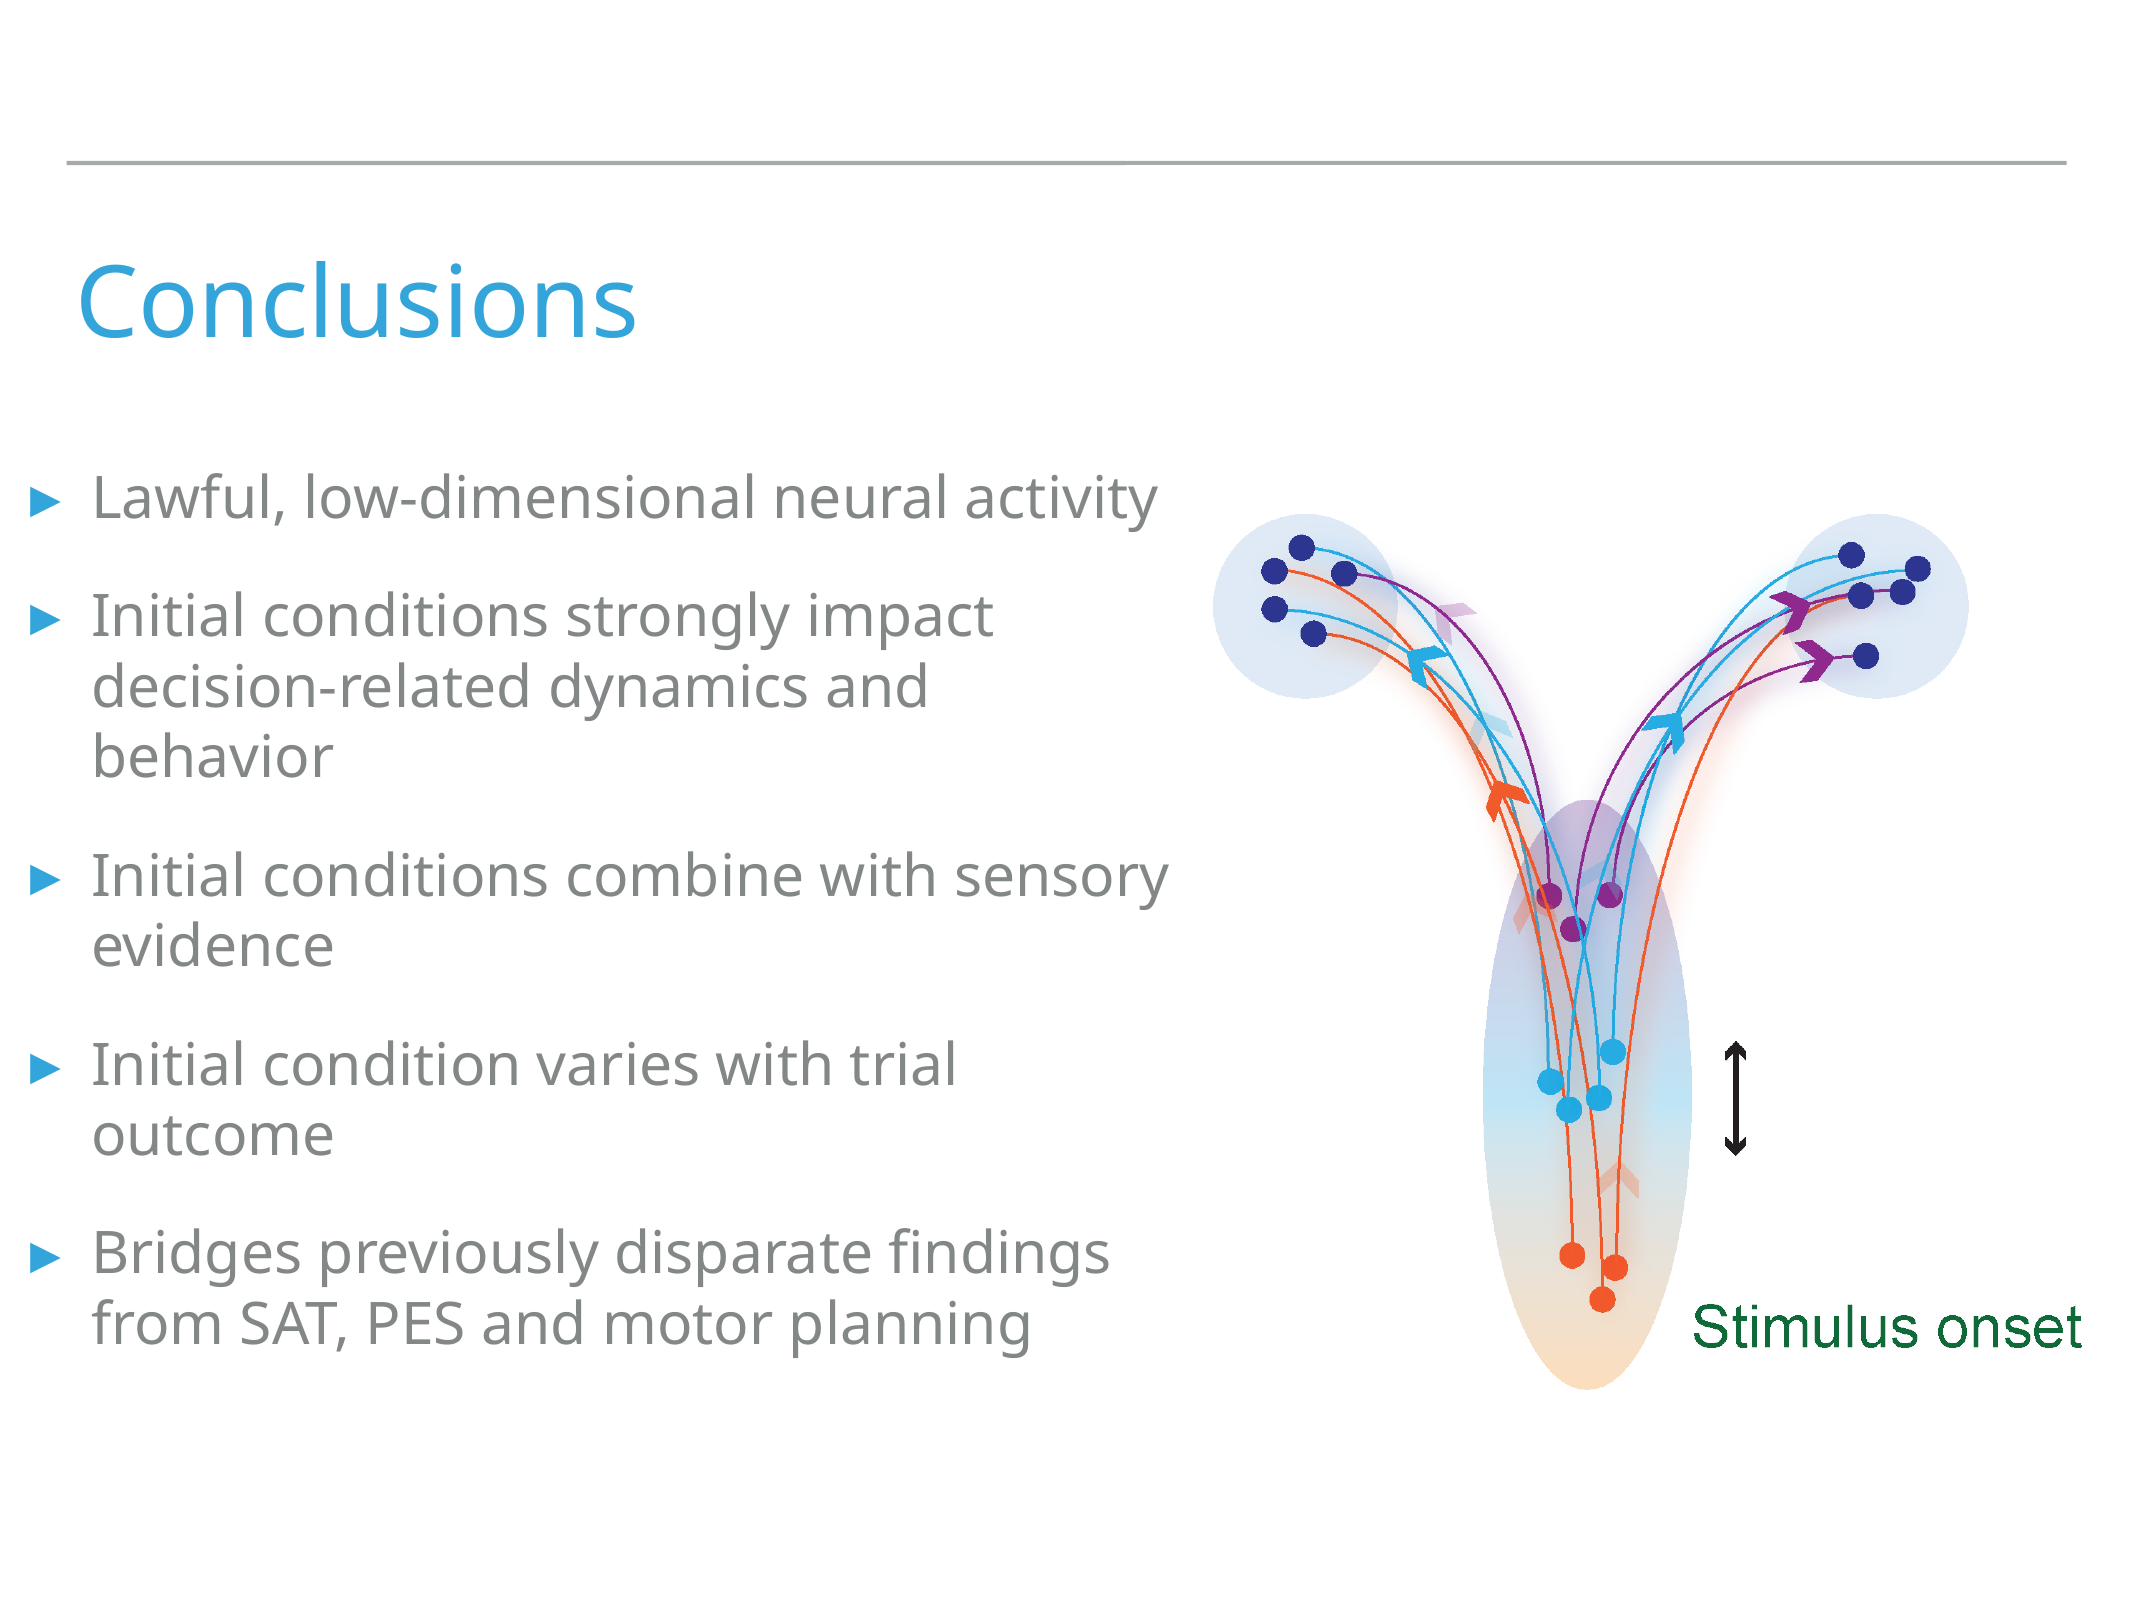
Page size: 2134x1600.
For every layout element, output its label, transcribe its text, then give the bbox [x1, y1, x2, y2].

list Lawful, low-dimensional neural activity Initial conditions strongly impact decision-related dynamics and behavior Initial conditions combine with sensory evidence Initial condition varies with trial outcome Bridges previously disparate findings from SAT, PES and motor planning [21, 450, 1184, 1454]
picture [1212, 514, 2122, 1390]
title Conclusions [66, 251, 2068, 372]
